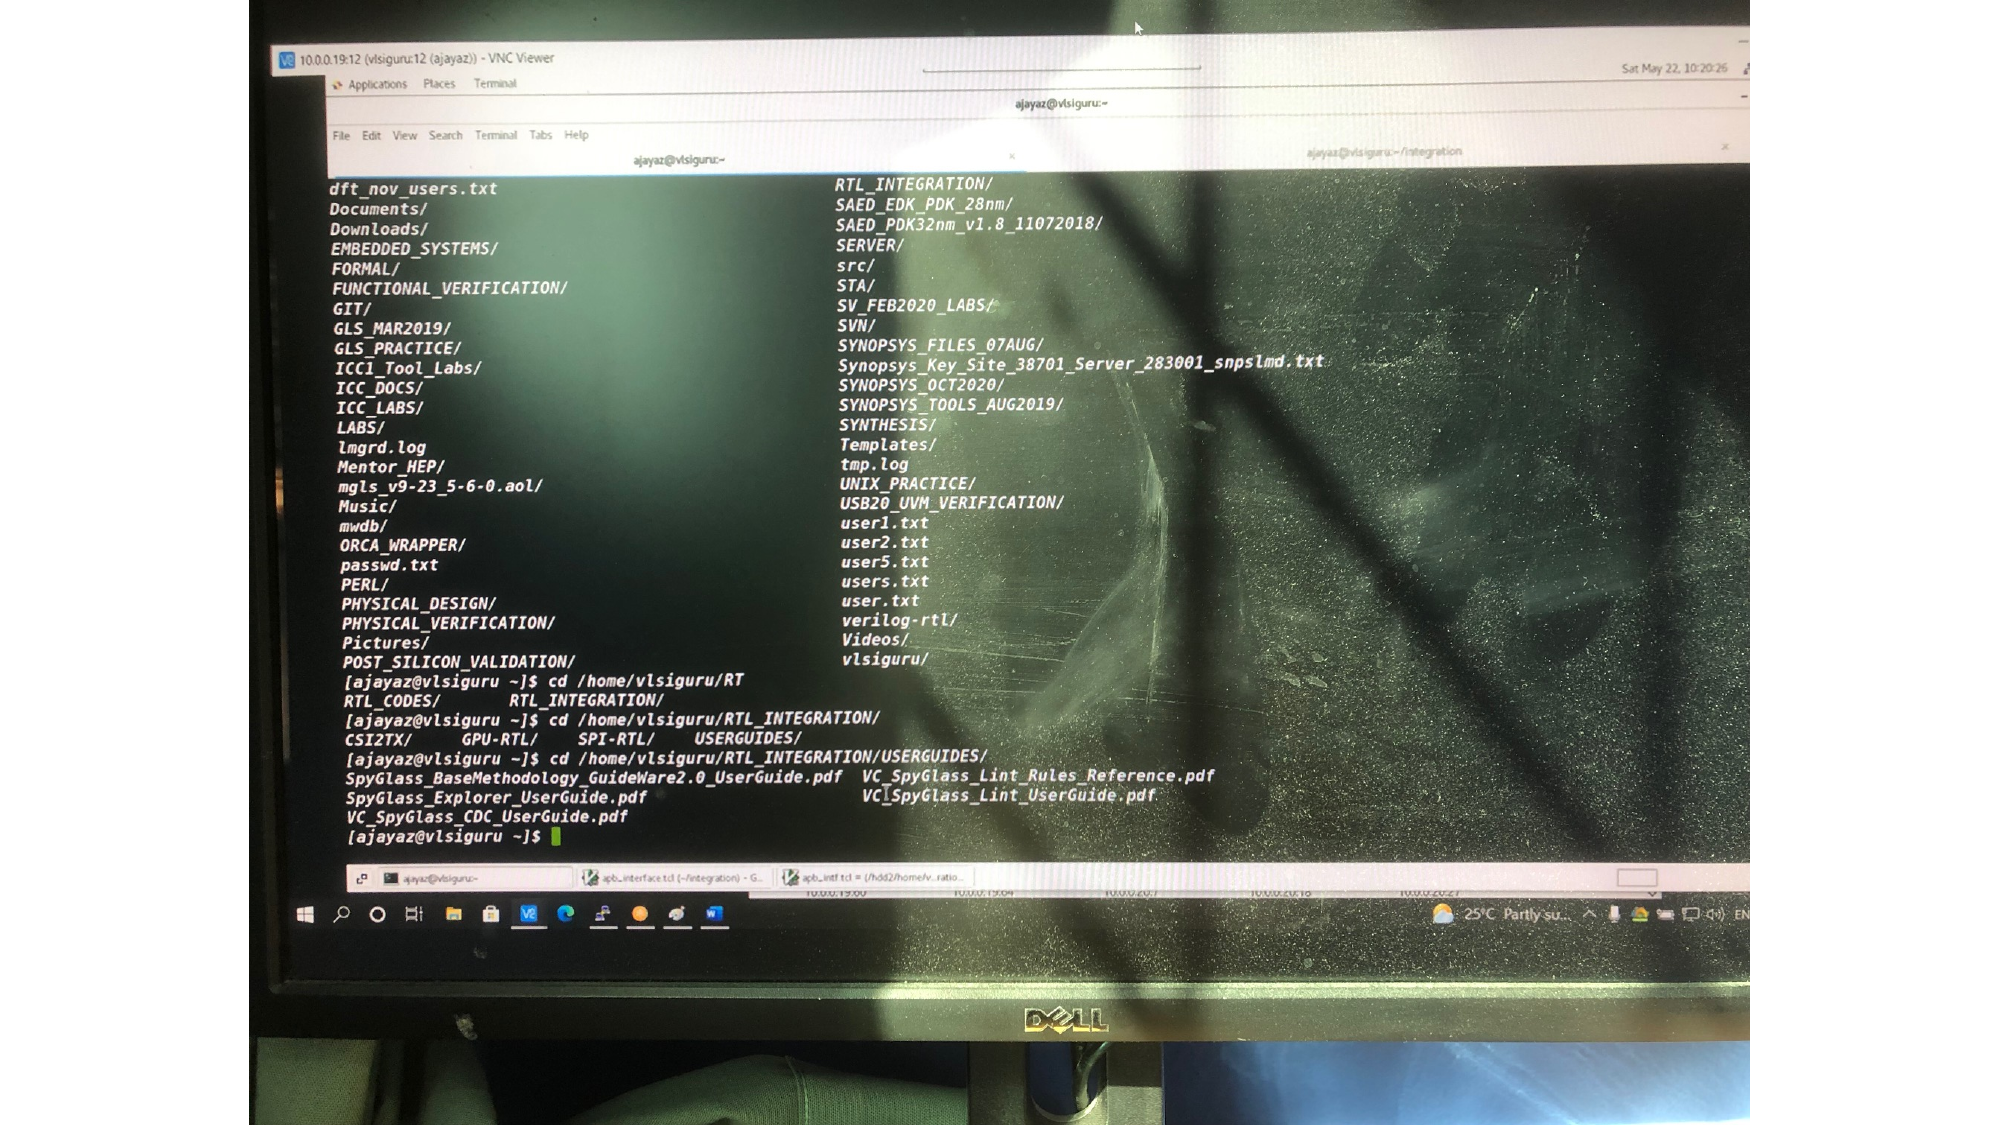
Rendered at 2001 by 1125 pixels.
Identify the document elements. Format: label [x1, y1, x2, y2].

picture [249, 0, 1750, 1125]
